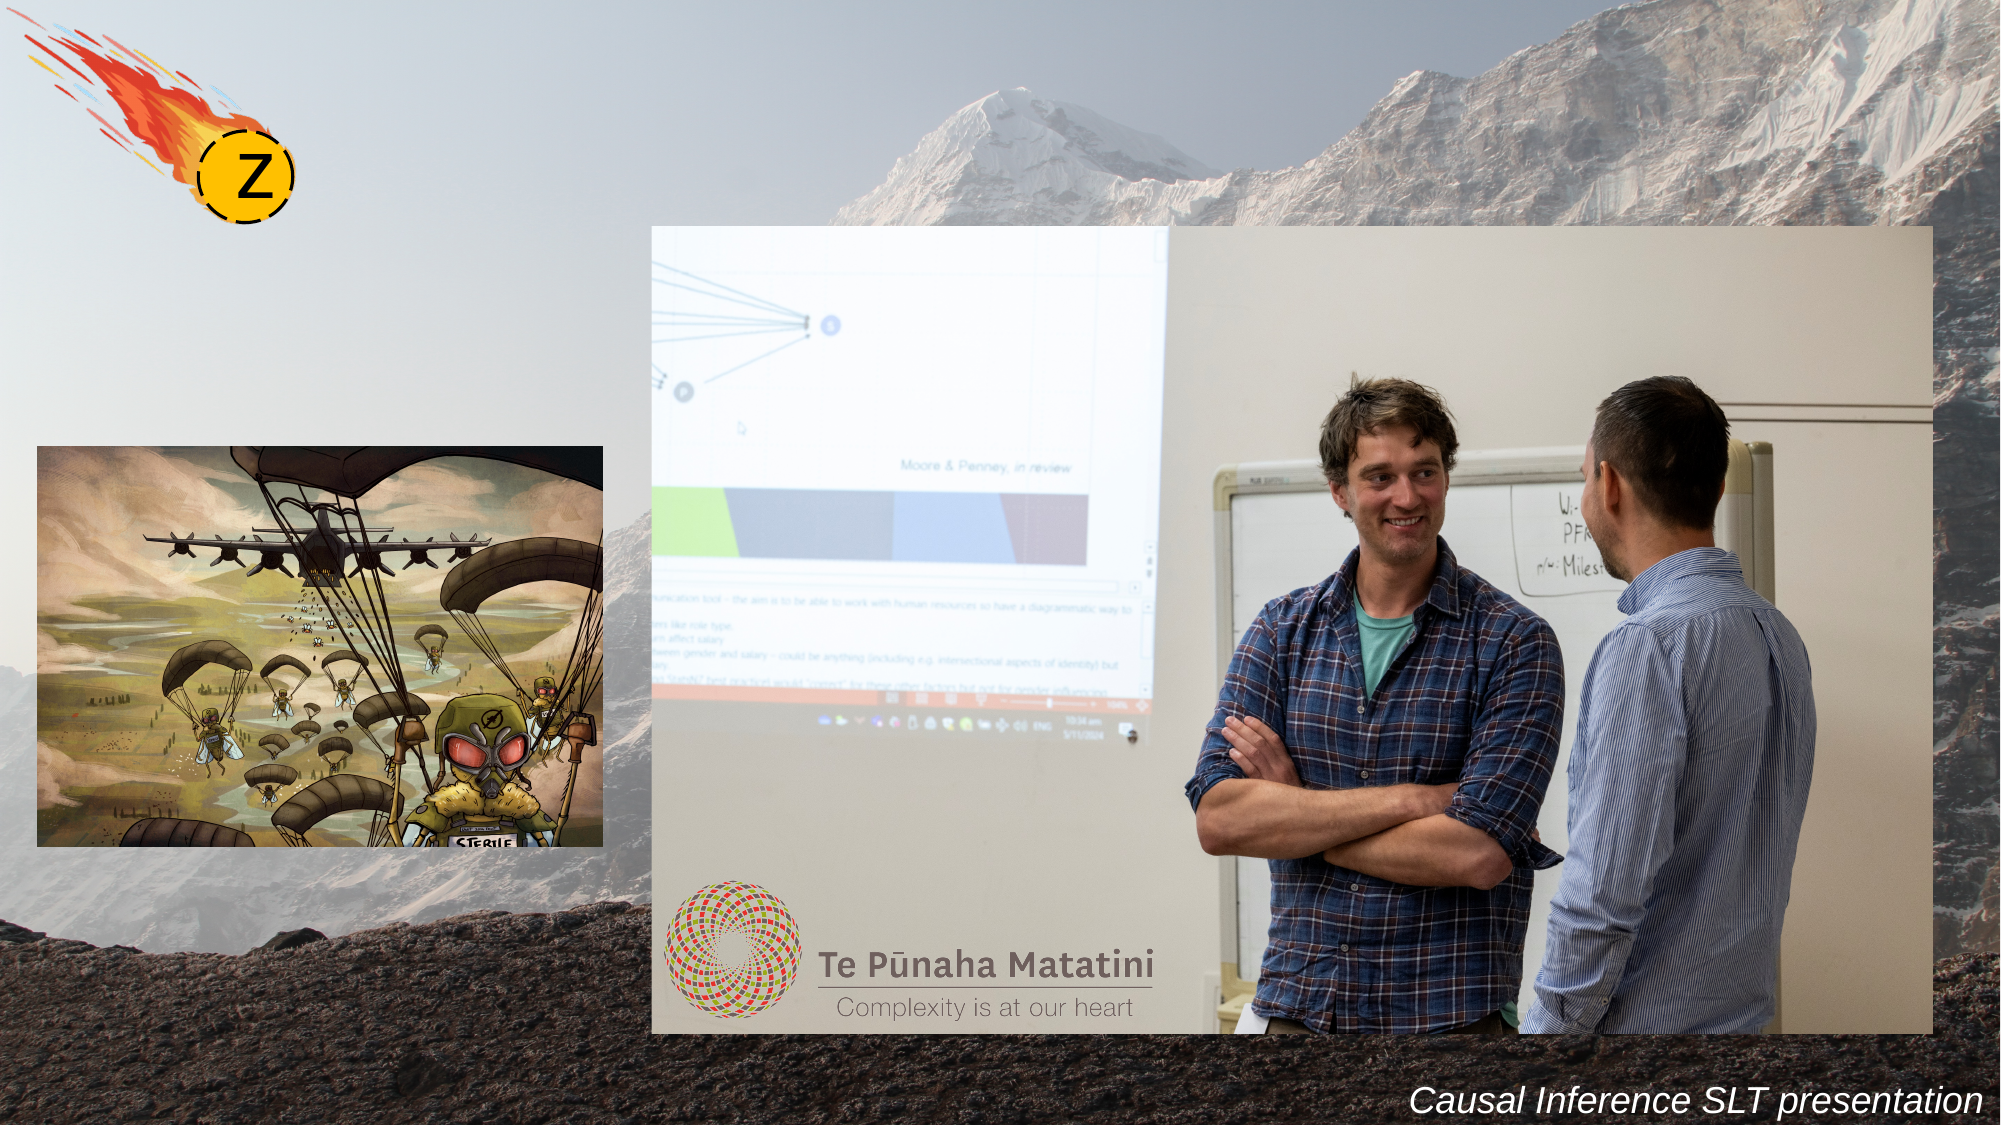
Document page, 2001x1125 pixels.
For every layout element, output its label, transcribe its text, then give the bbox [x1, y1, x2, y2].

picture [0, 0, 2001, 1125]
text_box Causal Inference SLT presentation [1392, 1068, 2000, 1125]
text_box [3, 0, 300, 237]
